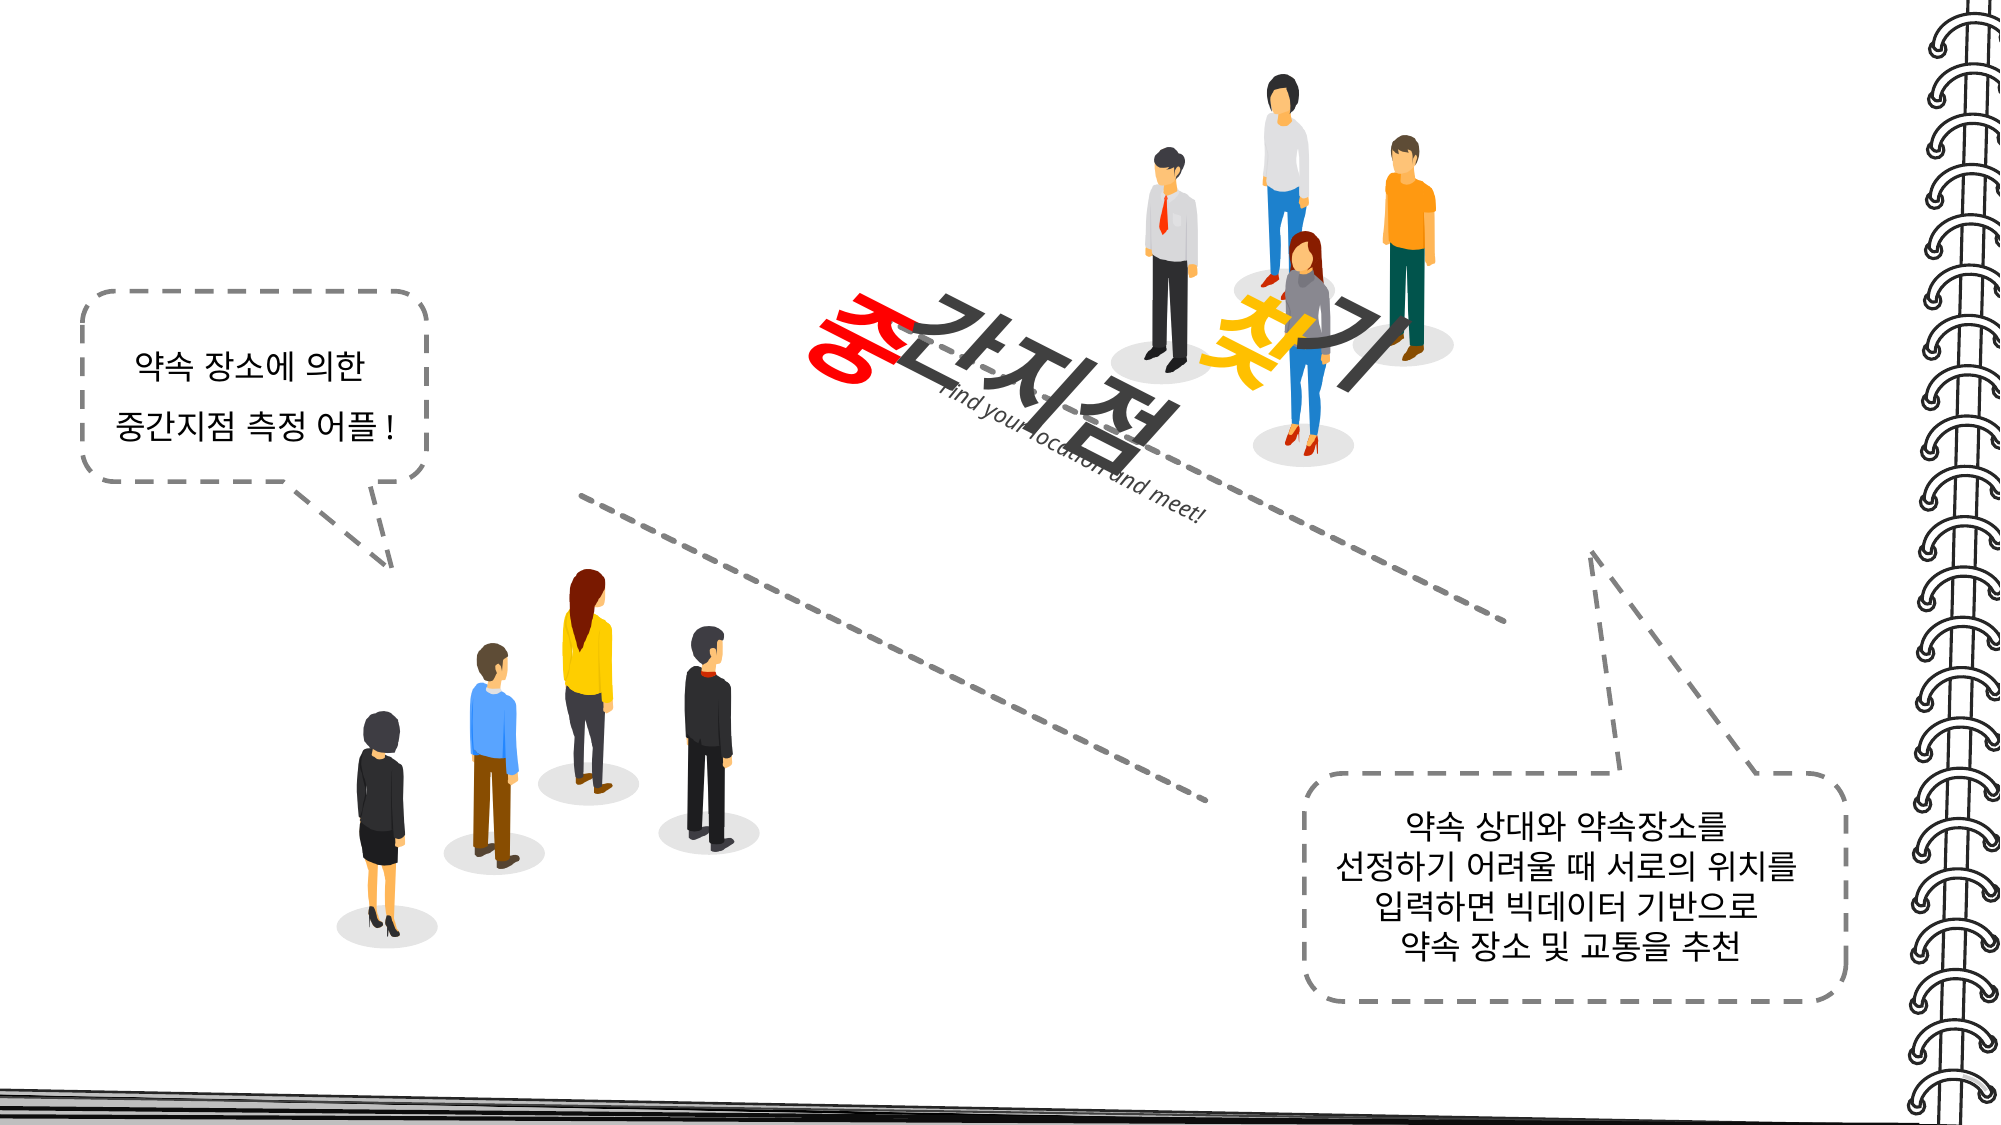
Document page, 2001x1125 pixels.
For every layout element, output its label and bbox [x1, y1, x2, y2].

text_box [0, 0, 2000, 1125]
